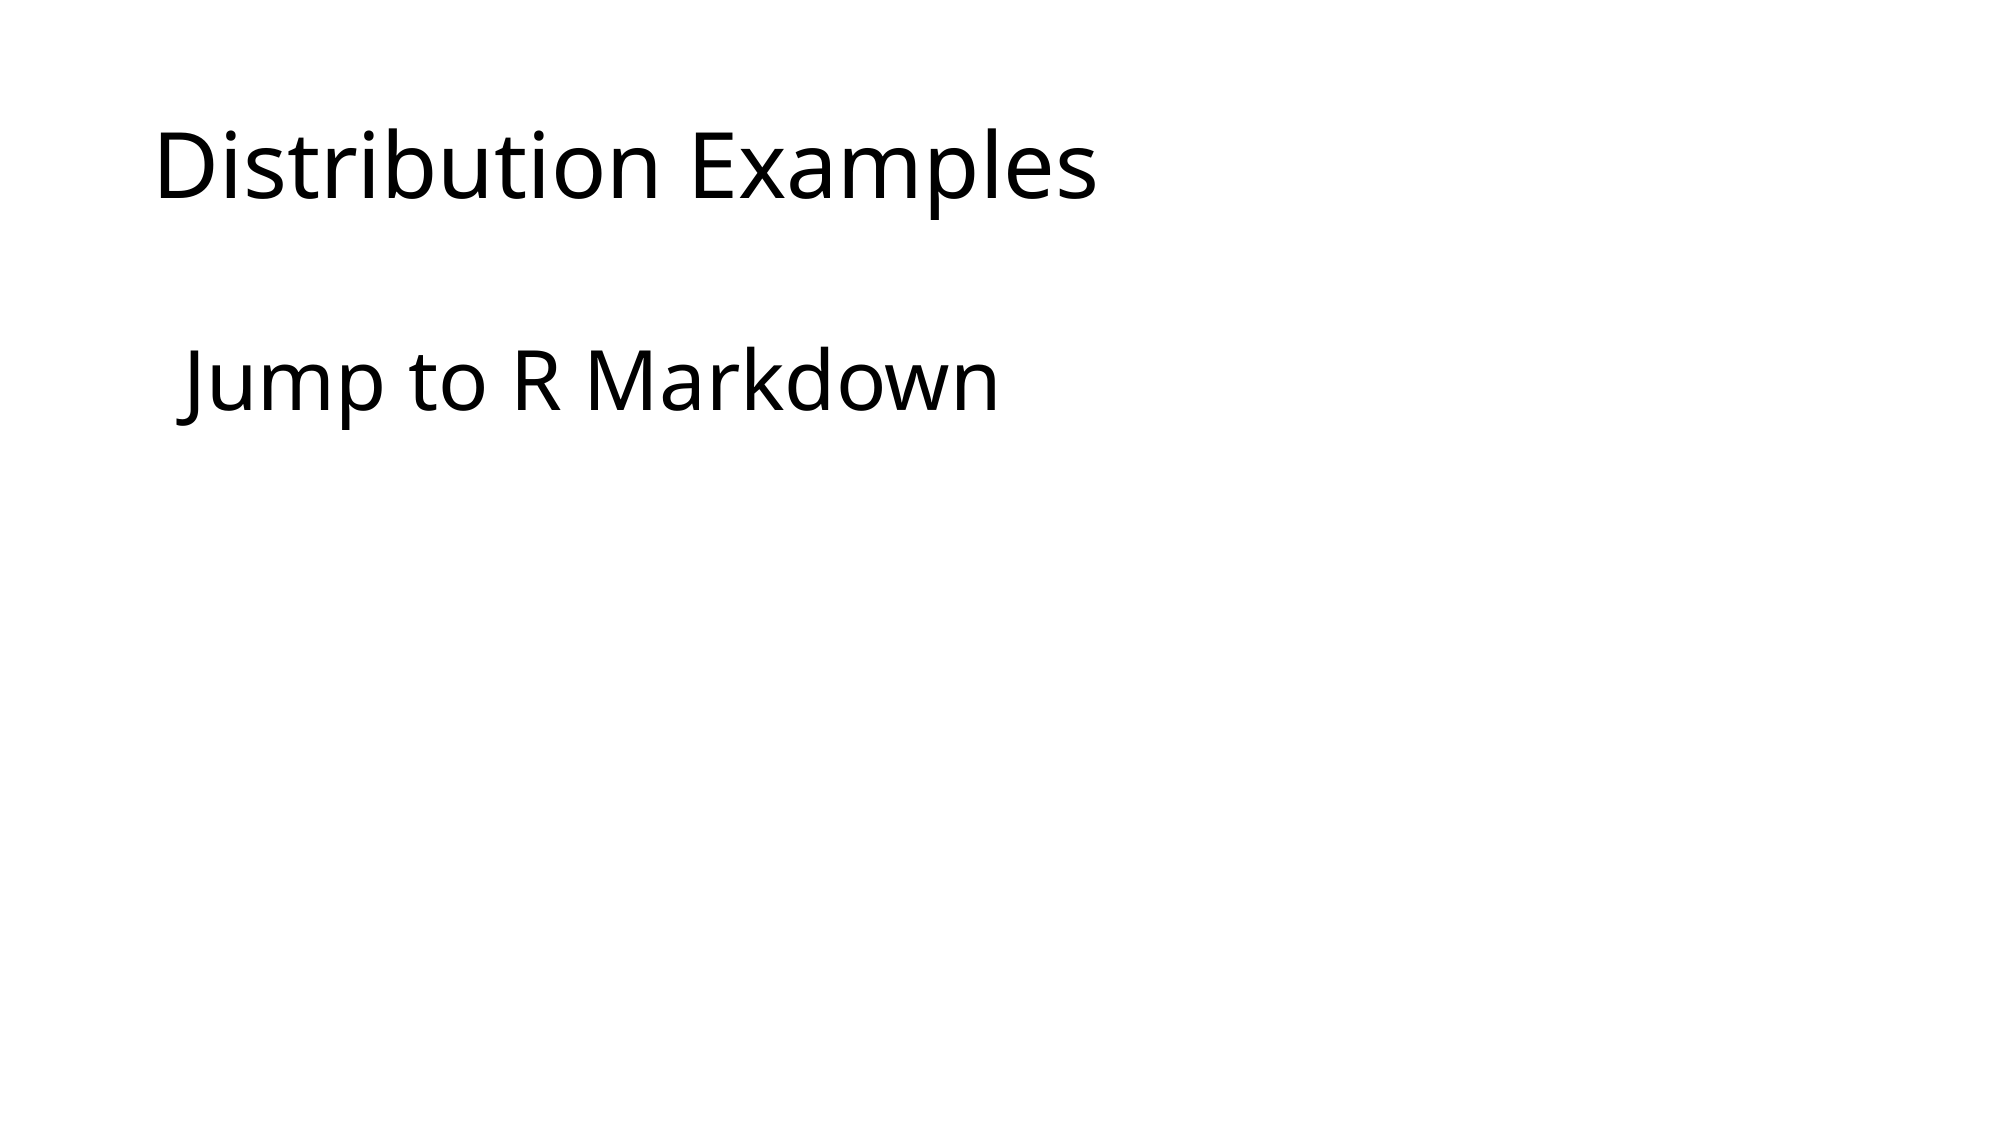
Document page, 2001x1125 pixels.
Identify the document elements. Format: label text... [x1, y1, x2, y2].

title Distribution Examples [137, 59, 1863, 278]
text_box Jump to R Markdown [168, 319, 1496, 435]
